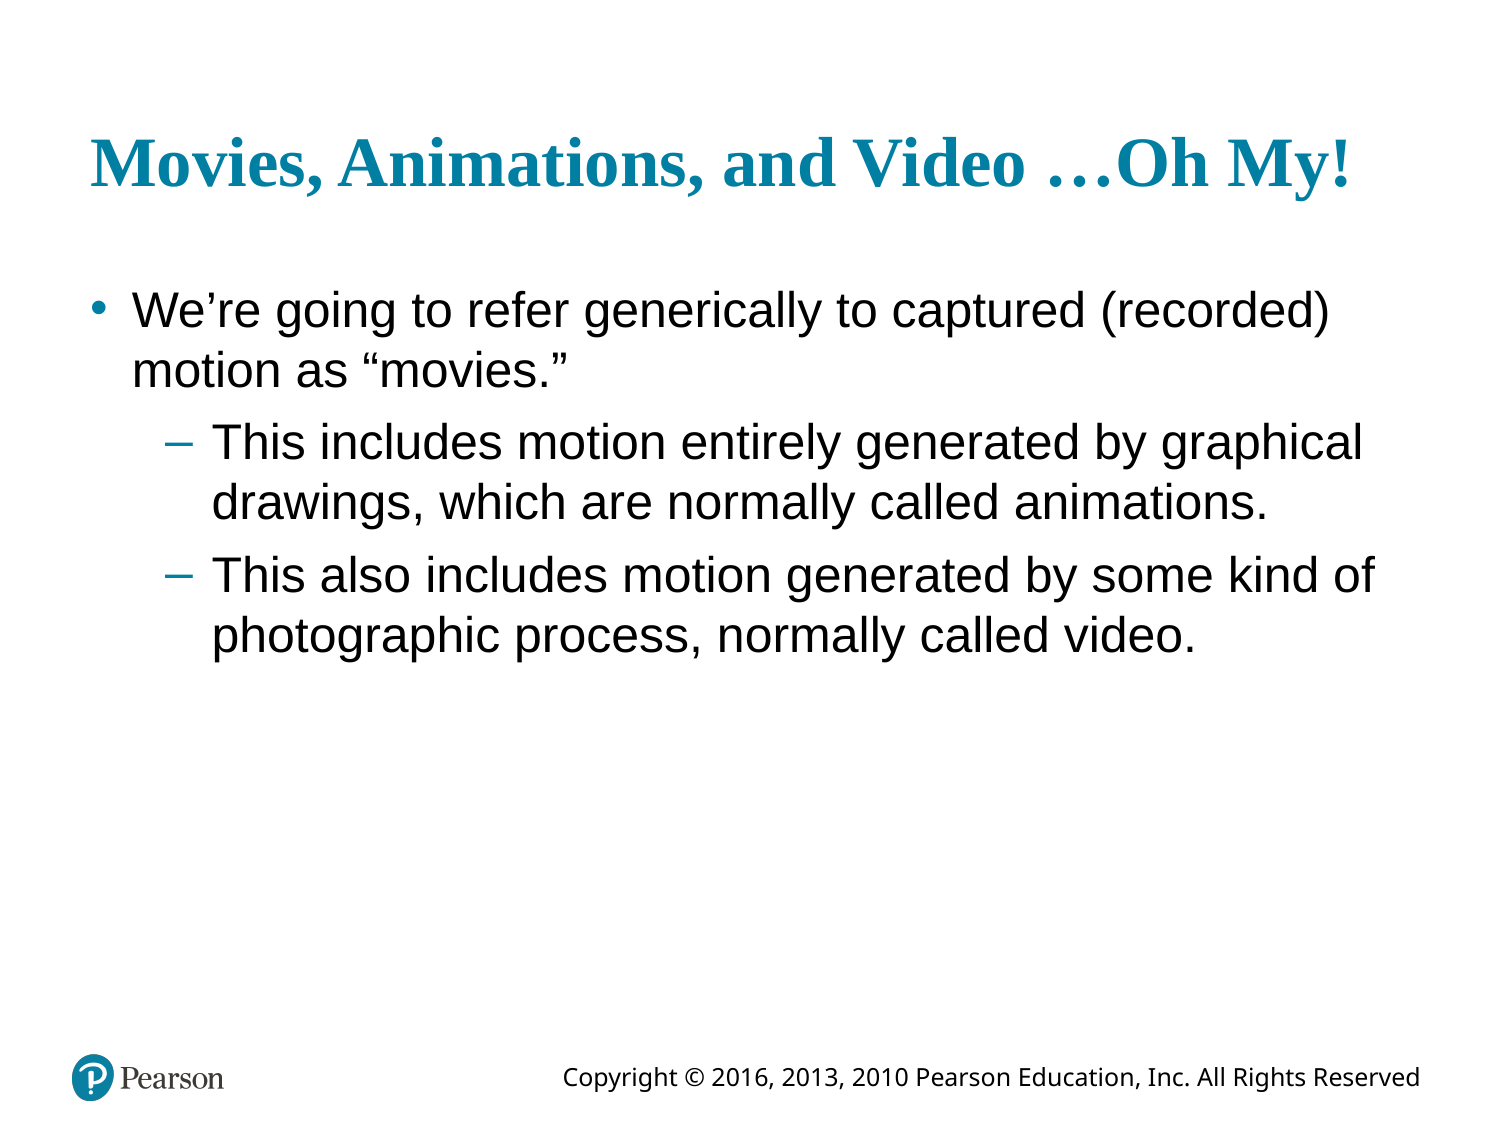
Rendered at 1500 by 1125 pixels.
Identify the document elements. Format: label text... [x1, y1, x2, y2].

picture [72, 1054, 88, 1070]
picture [80, 1063, 106, 1088]
list We’re going to refer generically to captured (recorded) motion as “movies.” This includes motion entirely generated by graphical drawings, which are normally called animations. This also includes motion generated by some kind of photographic process, normally called video. [75, 262, 1425, 931]
title Movies, Animations, and Video …Oh My! [75, 0, 1425, 216]
picture [98, 1054, 224, 1101]
picture [72, 1087, 83, 1101]
